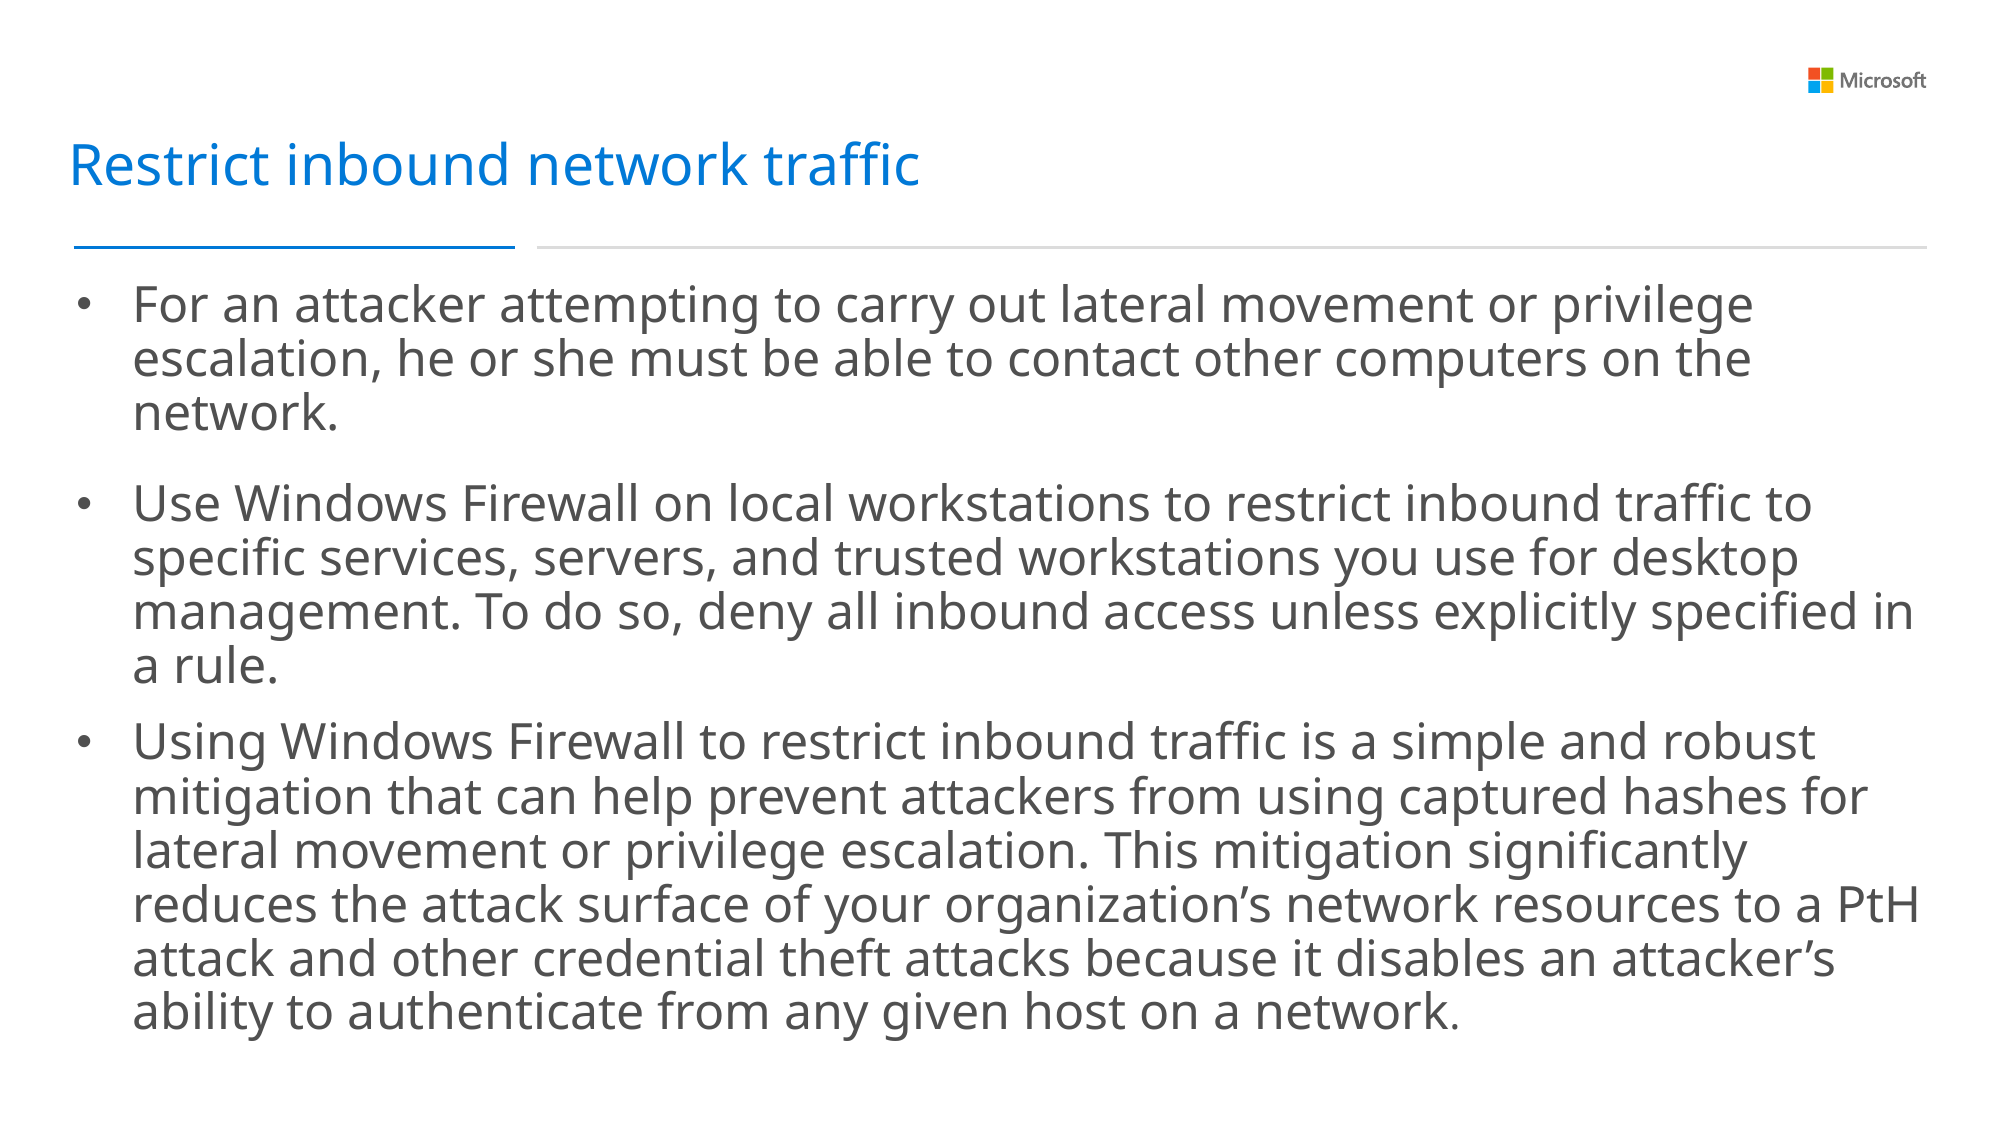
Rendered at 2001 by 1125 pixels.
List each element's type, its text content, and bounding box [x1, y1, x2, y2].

list Restrict inbound network traffic [44, 118, 1930, 196]
text_box For an attacker attempting to carry out lateral movement or privilege escalation, he or she must be able to contact other computers on the network. Use Windows Firewall on local workstations to restrict inbound traffic to specific services, servers, and trusted workstations you use for desktop management. To do so, deny all inbound access unless explicitly specified in a rule. Using Windows Firewall to restrict inbound traffic is a simple and robust mitigation that can help prevent attackers from using captured hashes for lateral movement or privilege escalation. This mitigation significantly reduces the attack surface of your organization’s network resources to a PtH attack and other credential theft attacks because it disables an attacker’s ability to authenticate from any given host on a network. [52, 264, 1965, 1056]
